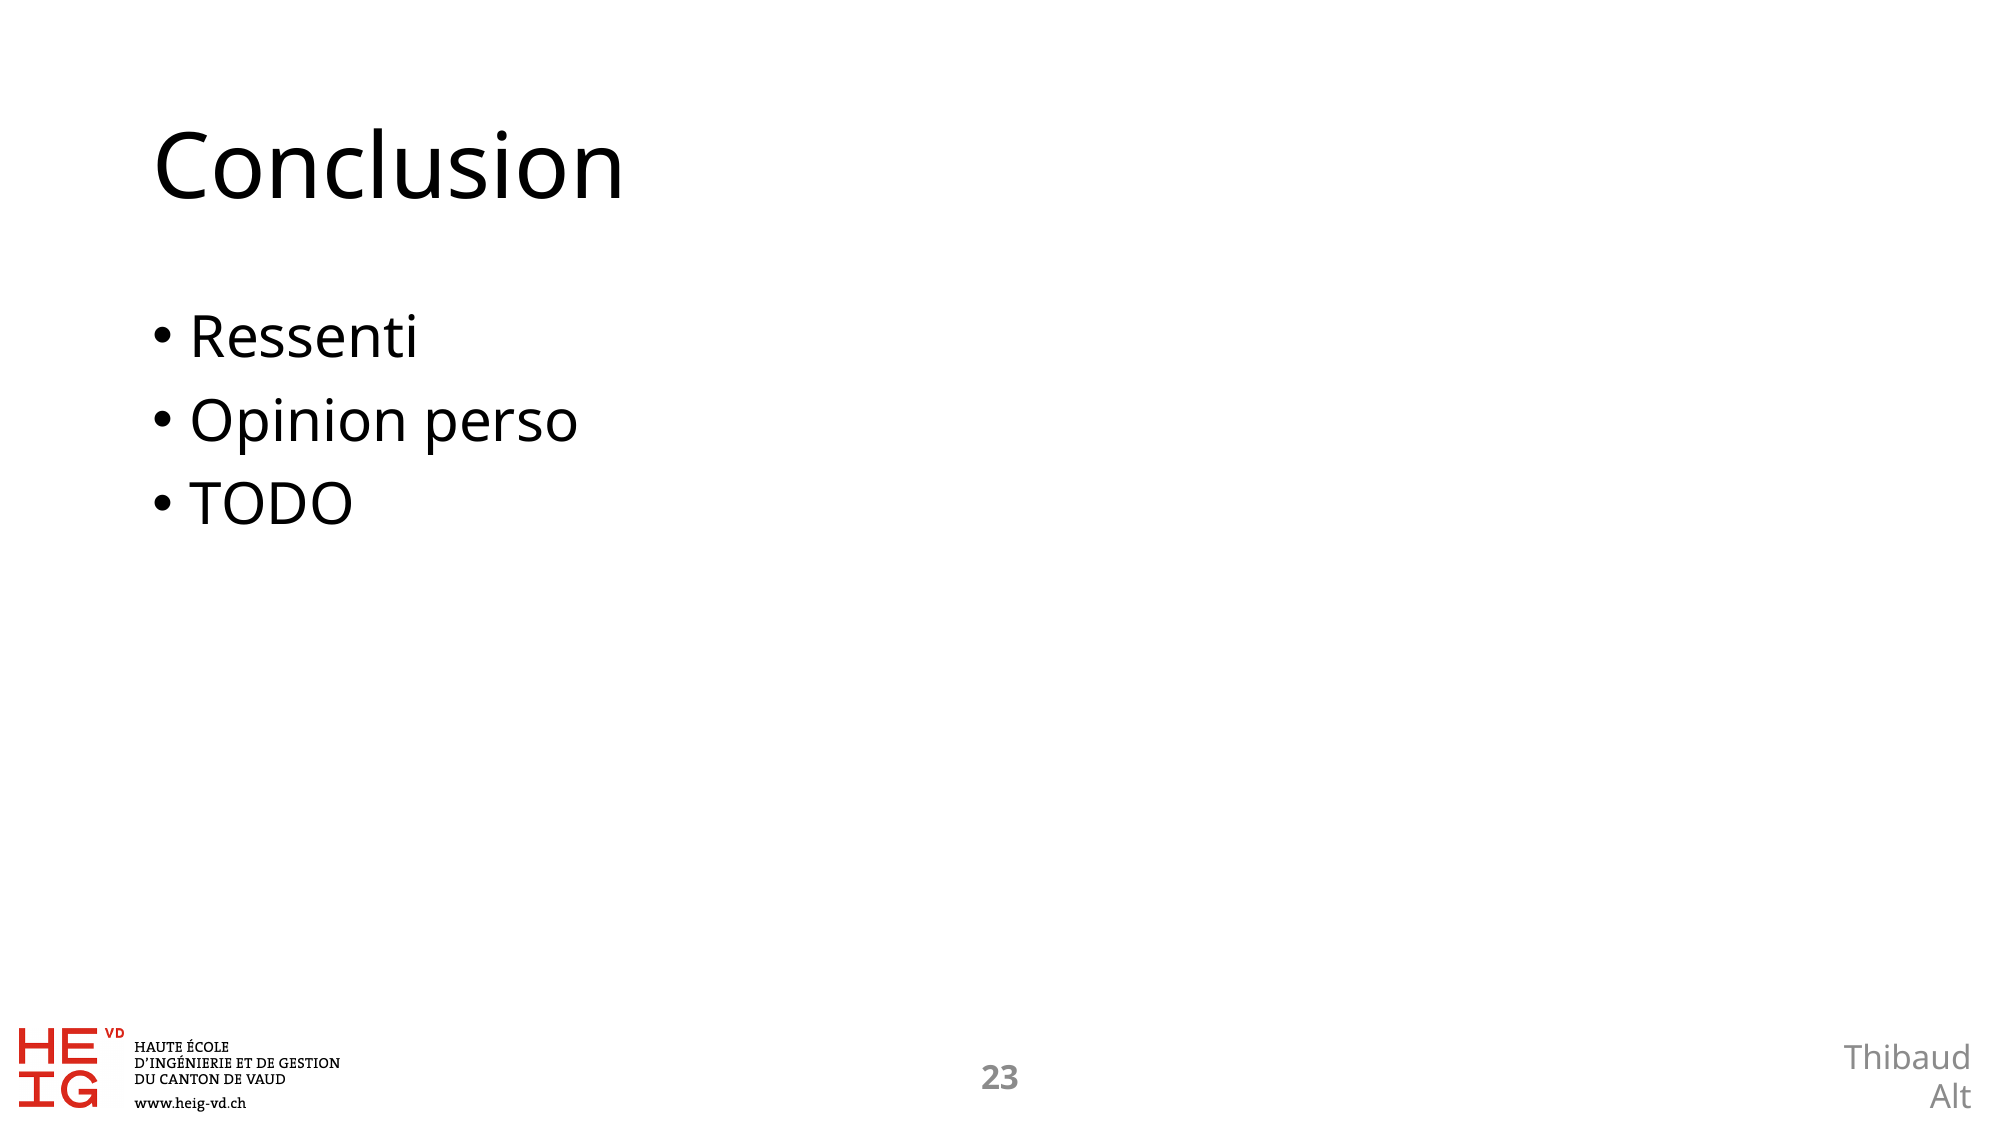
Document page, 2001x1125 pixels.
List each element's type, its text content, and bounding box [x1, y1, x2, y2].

slide_number 22 [774, 1048, 1225, 1109]
list Ressenti Opinion perso TODO [137, 299, 1863, 1014]
picture [19, 1028, 124, 1108]
title Conclusion [137, 59, 1863, 278]
picture [131, 1025, 351, 1118]
